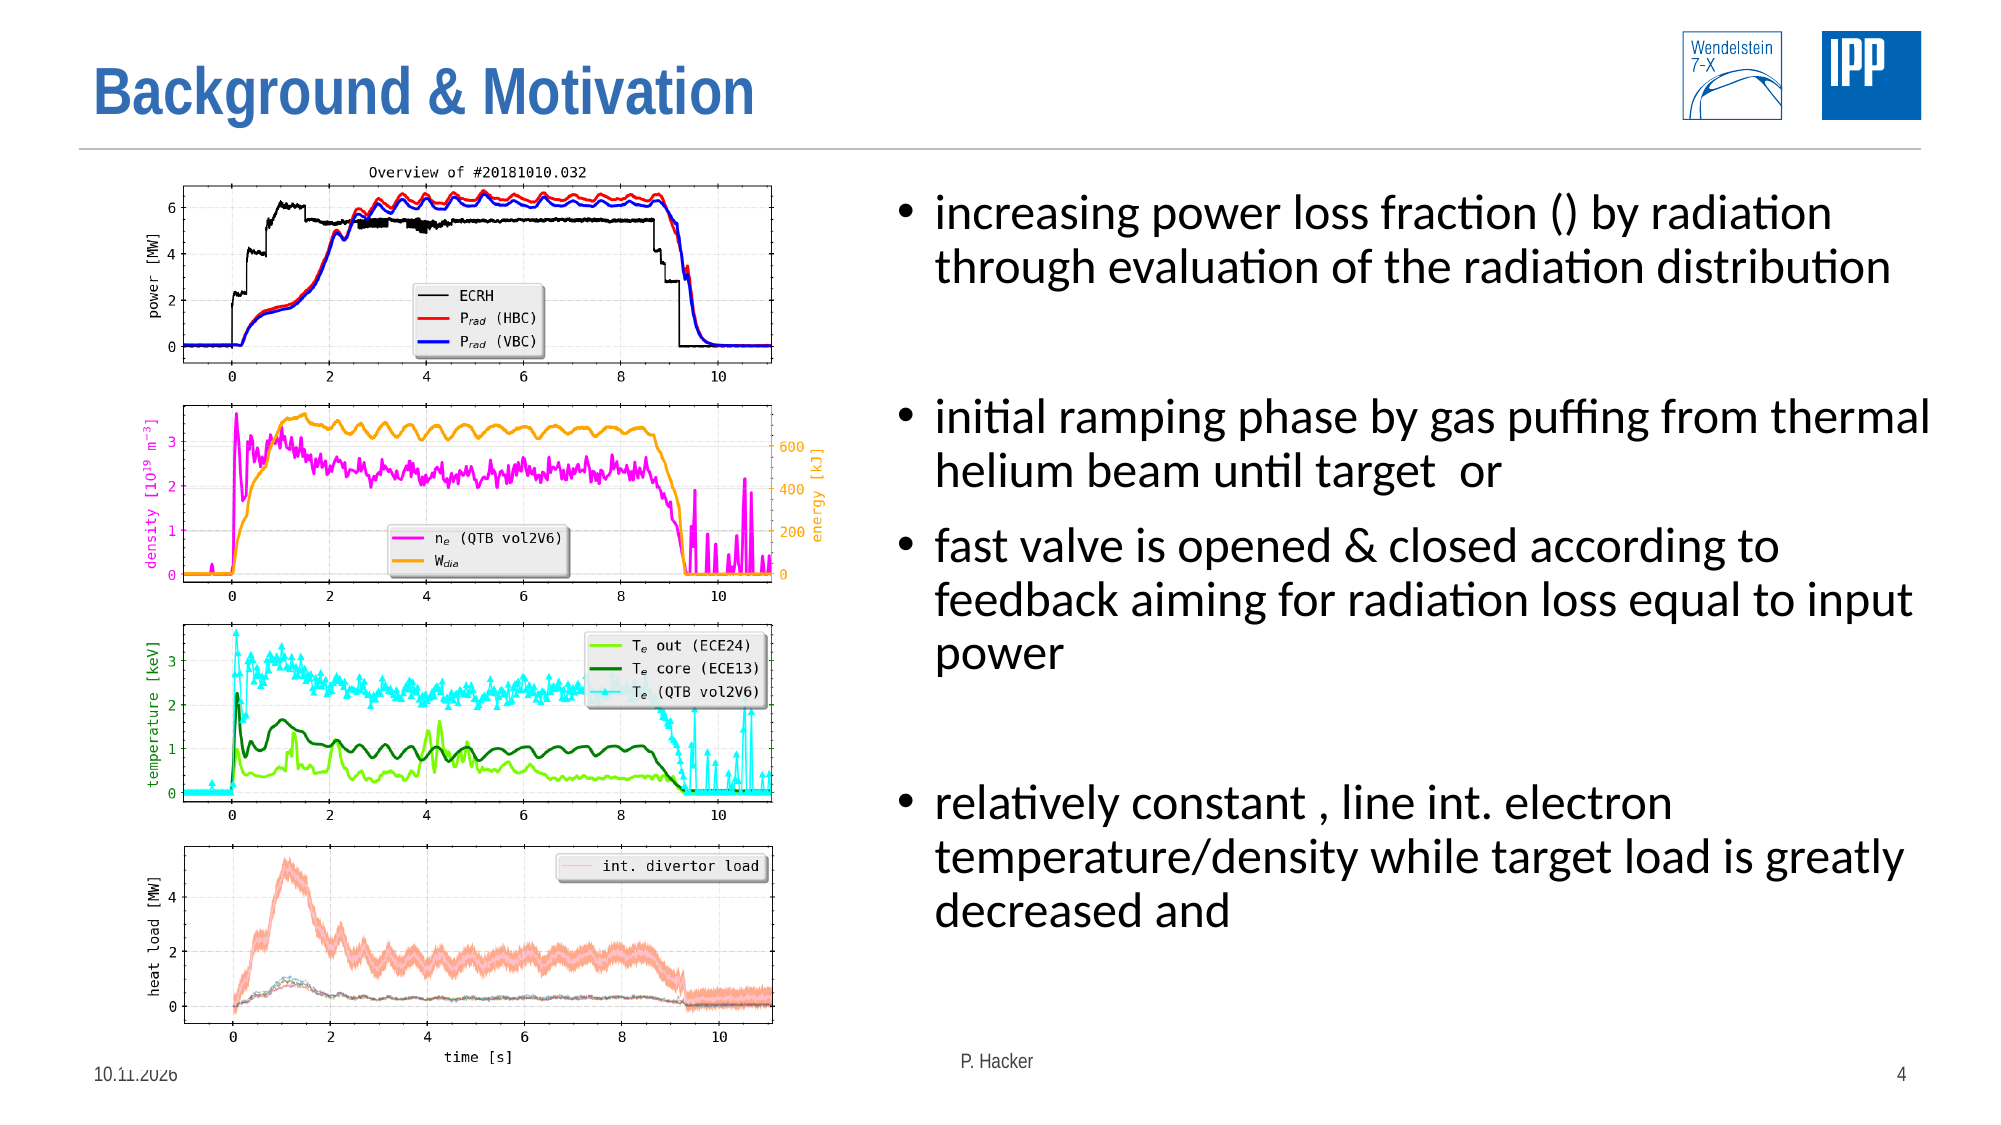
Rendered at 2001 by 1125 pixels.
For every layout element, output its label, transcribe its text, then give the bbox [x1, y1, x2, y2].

footer P. Hacker [294, 1030, 1700, 1091]
slide_number 4 [1744, 1042, 1922, 1103]
picture [121, 840, 831, 1070]
picture [121, 161, 831, 827]
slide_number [78, 1042, 262, 1103]
title Background & Motivation [78, 30, 1638, 136]
